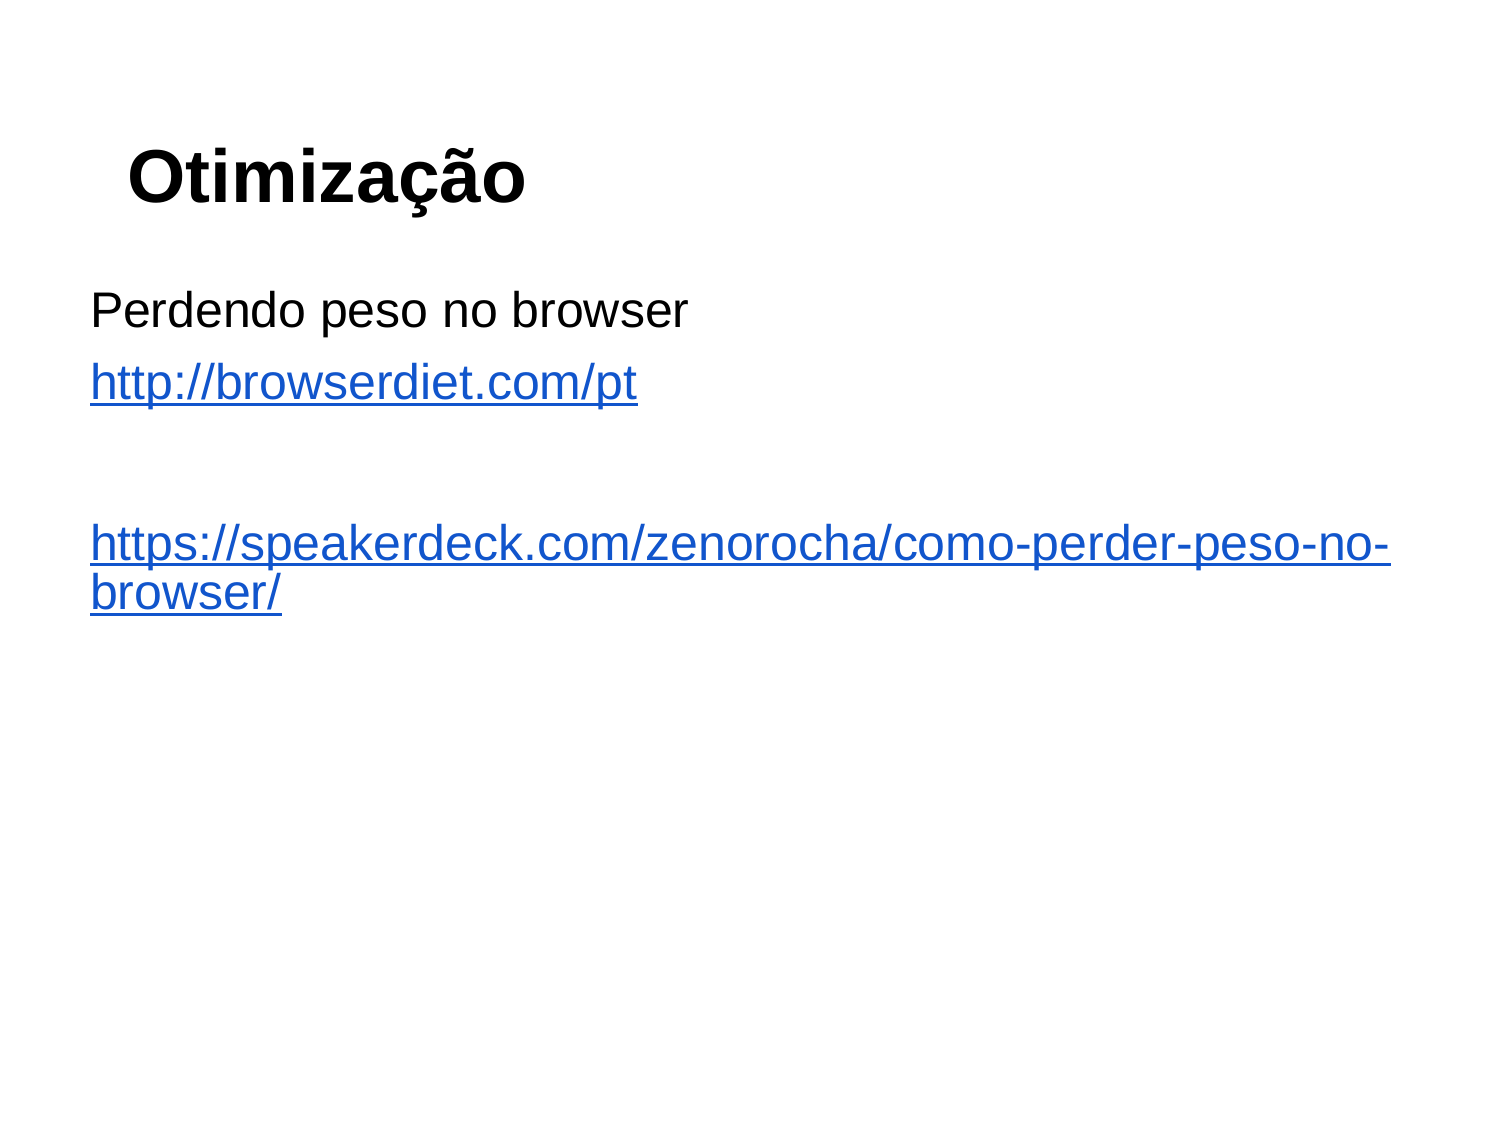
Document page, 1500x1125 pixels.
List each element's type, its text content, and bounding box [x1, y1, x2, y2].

list Perdendo peso no browser http://browserdiet.com/pt https://speakerdeck.com/zenorocha/como-perder-peso-no-browser/ [75, 262, 1425, 1078]
title Otimização [75, 45, 1425, 233]
